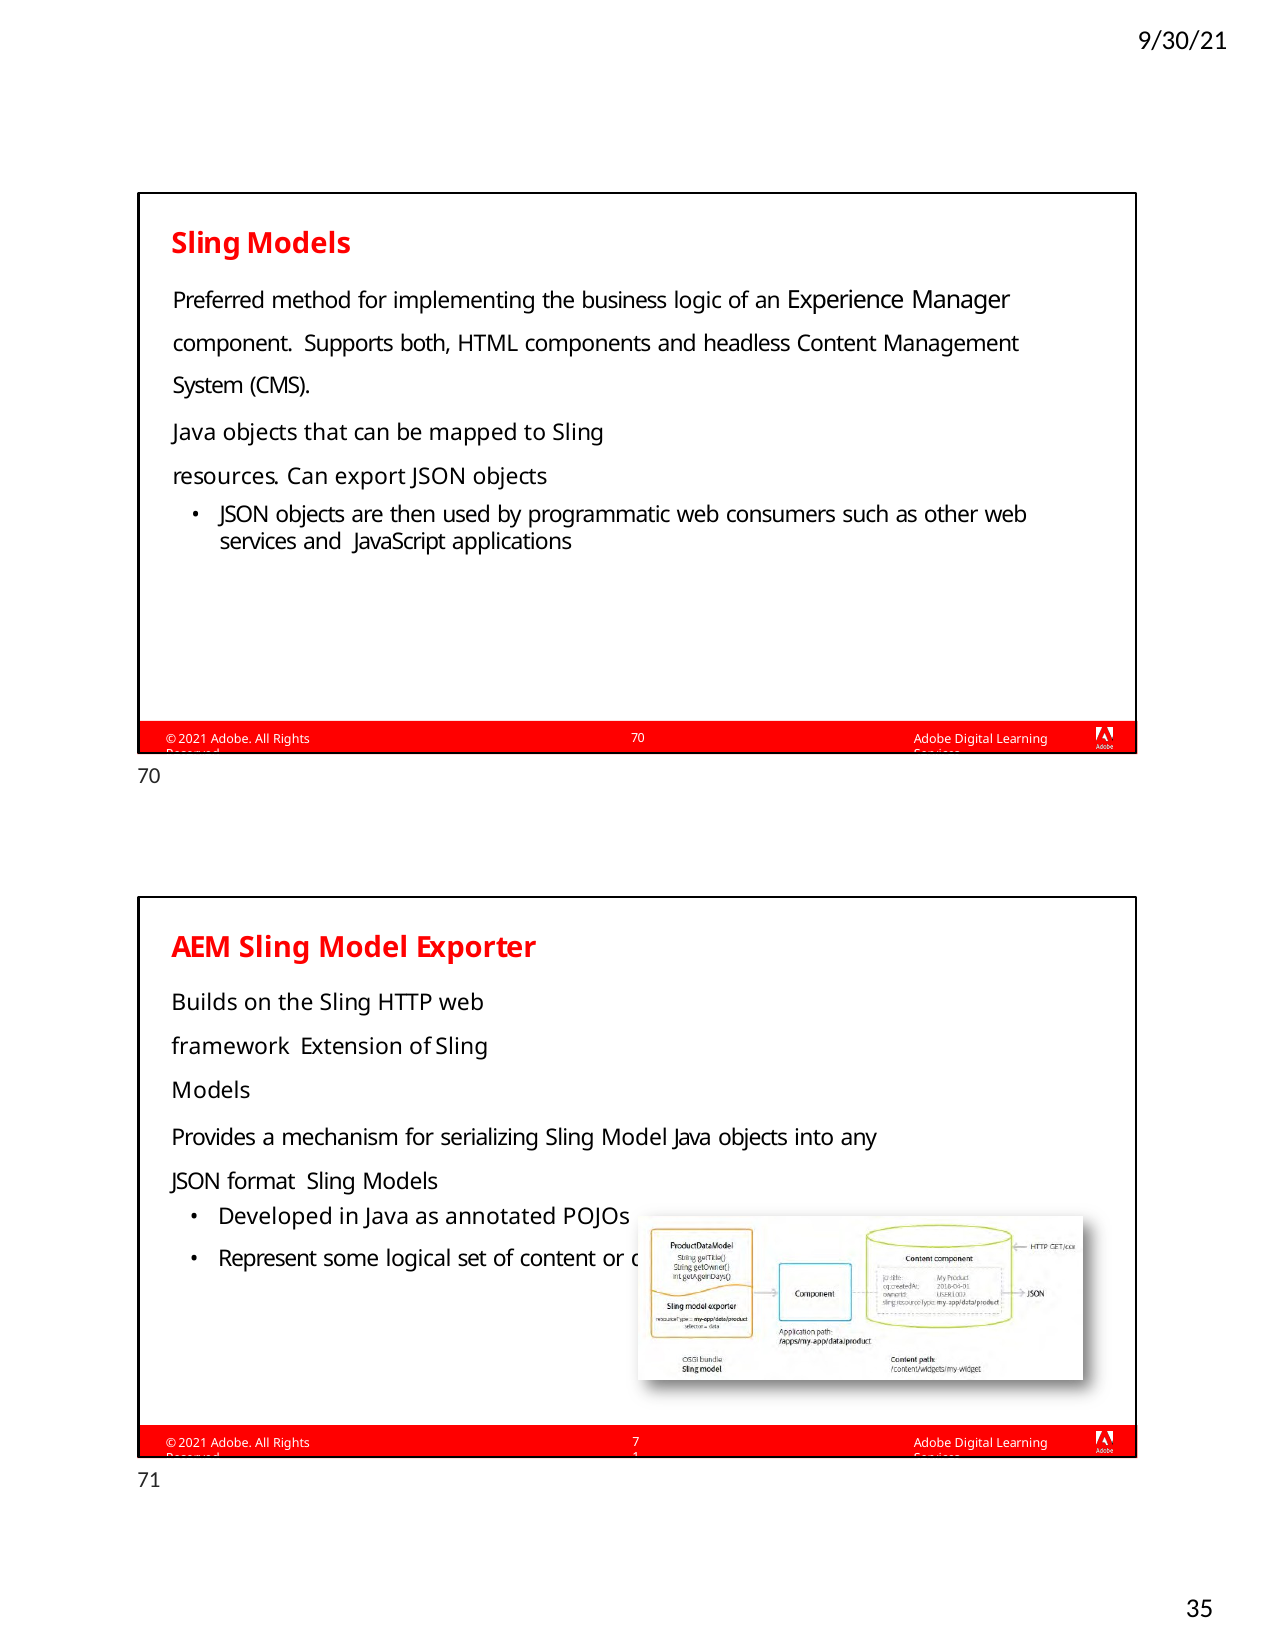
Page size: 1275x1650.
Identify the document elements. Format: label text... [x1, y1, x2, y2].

text_box 9/30/21 [1135, 20, 1230, 55]
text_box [137, 720, 1138, 755]
text_box 71 [135, 1467, 163, 1492]
text_box [138, 192, 1137, 720]
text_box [137, 895, 1138, 1459]
slide_number 35 [1179, 1589, 1234, 1650]
text_box 70 [135, 761, 163, 788]
